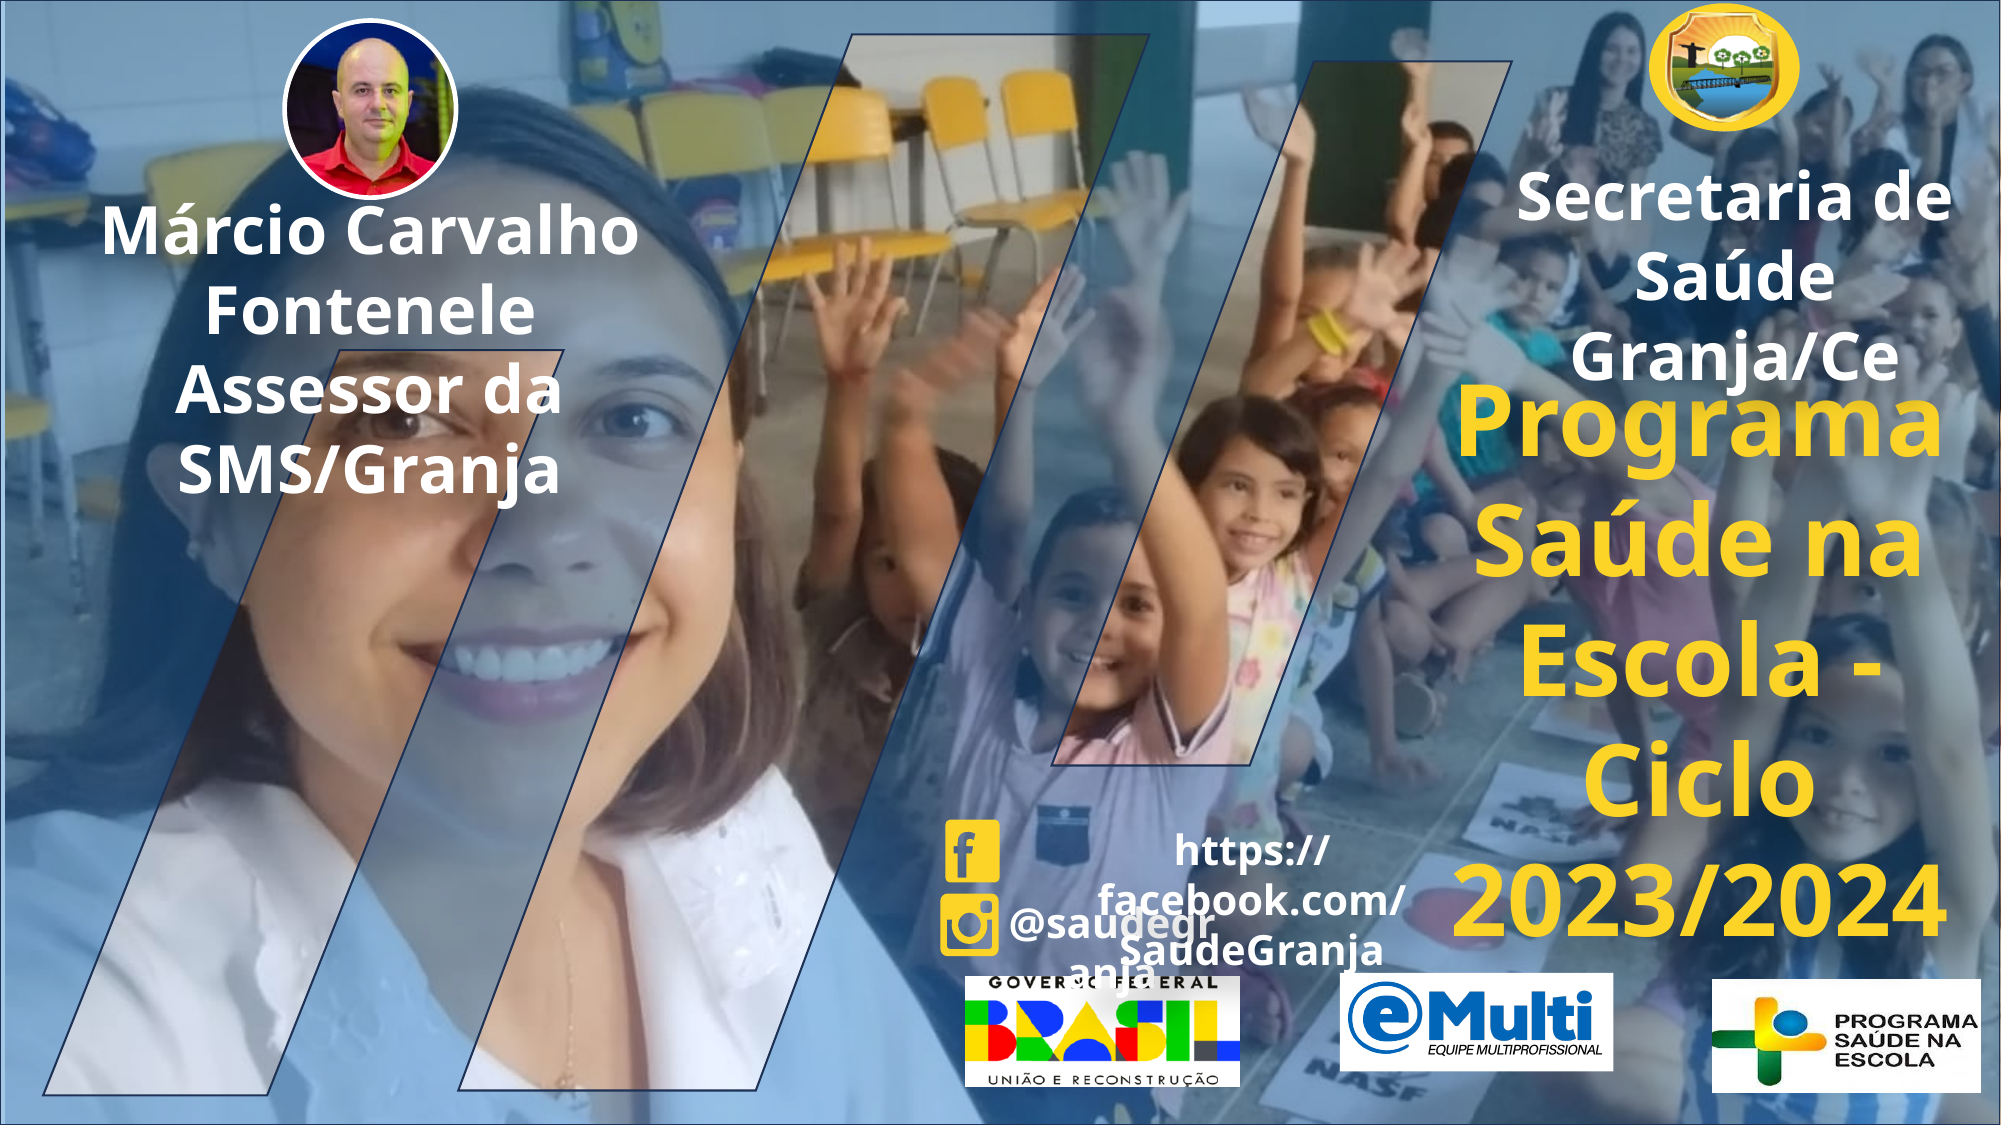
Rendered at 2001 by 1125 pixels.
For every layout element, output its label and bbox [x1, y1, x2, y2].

text_box [940, 816, 1508, 957]
text_box [0, 0, 5, 1125]
text_box [1339, 969, 1614, 1075]
picture [5, 0, 2001, 1125]
